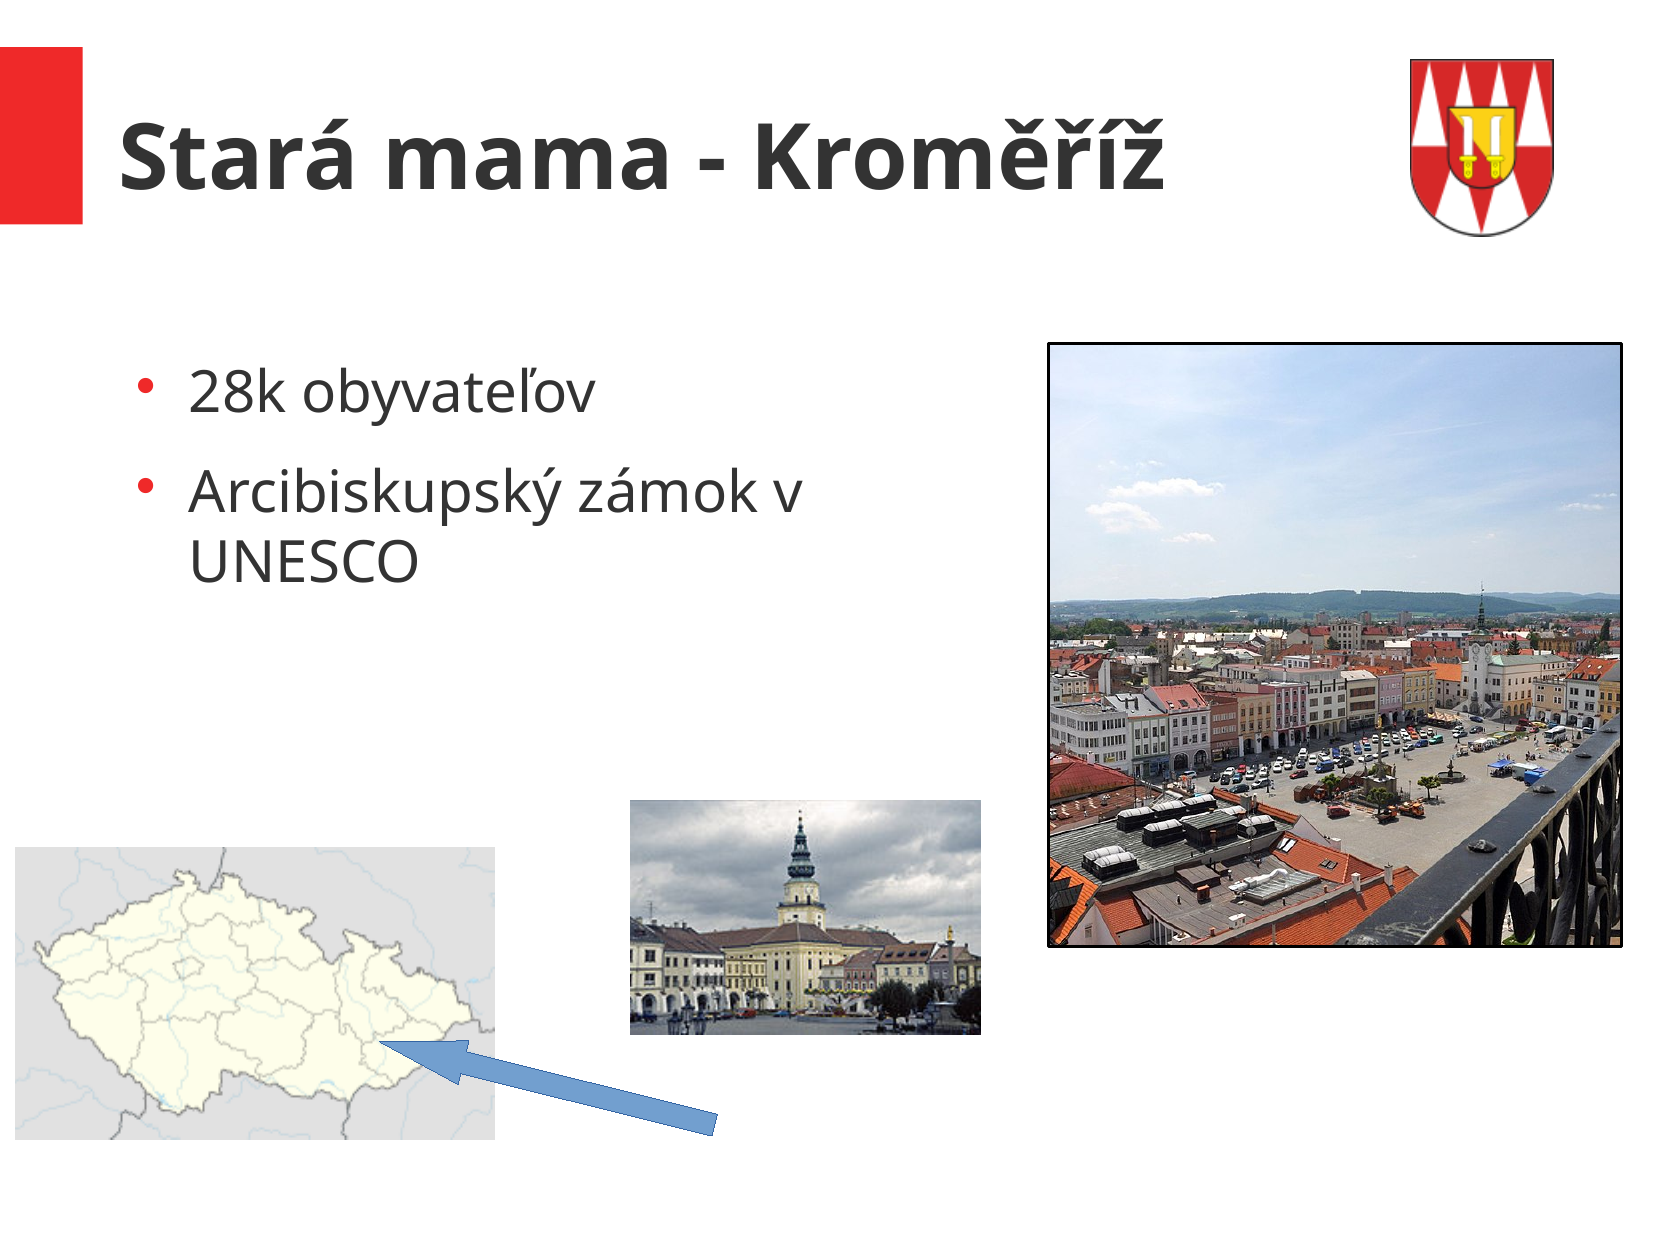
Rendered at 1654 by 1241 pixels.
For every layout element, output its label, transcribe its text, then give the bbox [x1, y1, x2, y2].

text_box 28k obyvateľov Arcibiskupský zámok v UNESCO [118, 354, 1020, 1074]
text_box [501, 1060, 718, 1136]
text_box Stará mama - Kroměříž [118, 49, 1571, 257]
picture [14, 846, 496, 1141]
picture [1049, 344, 1621, 946]
picture [1409, 59, 1554, 238]
picture [629, 800, 982, 1036]
